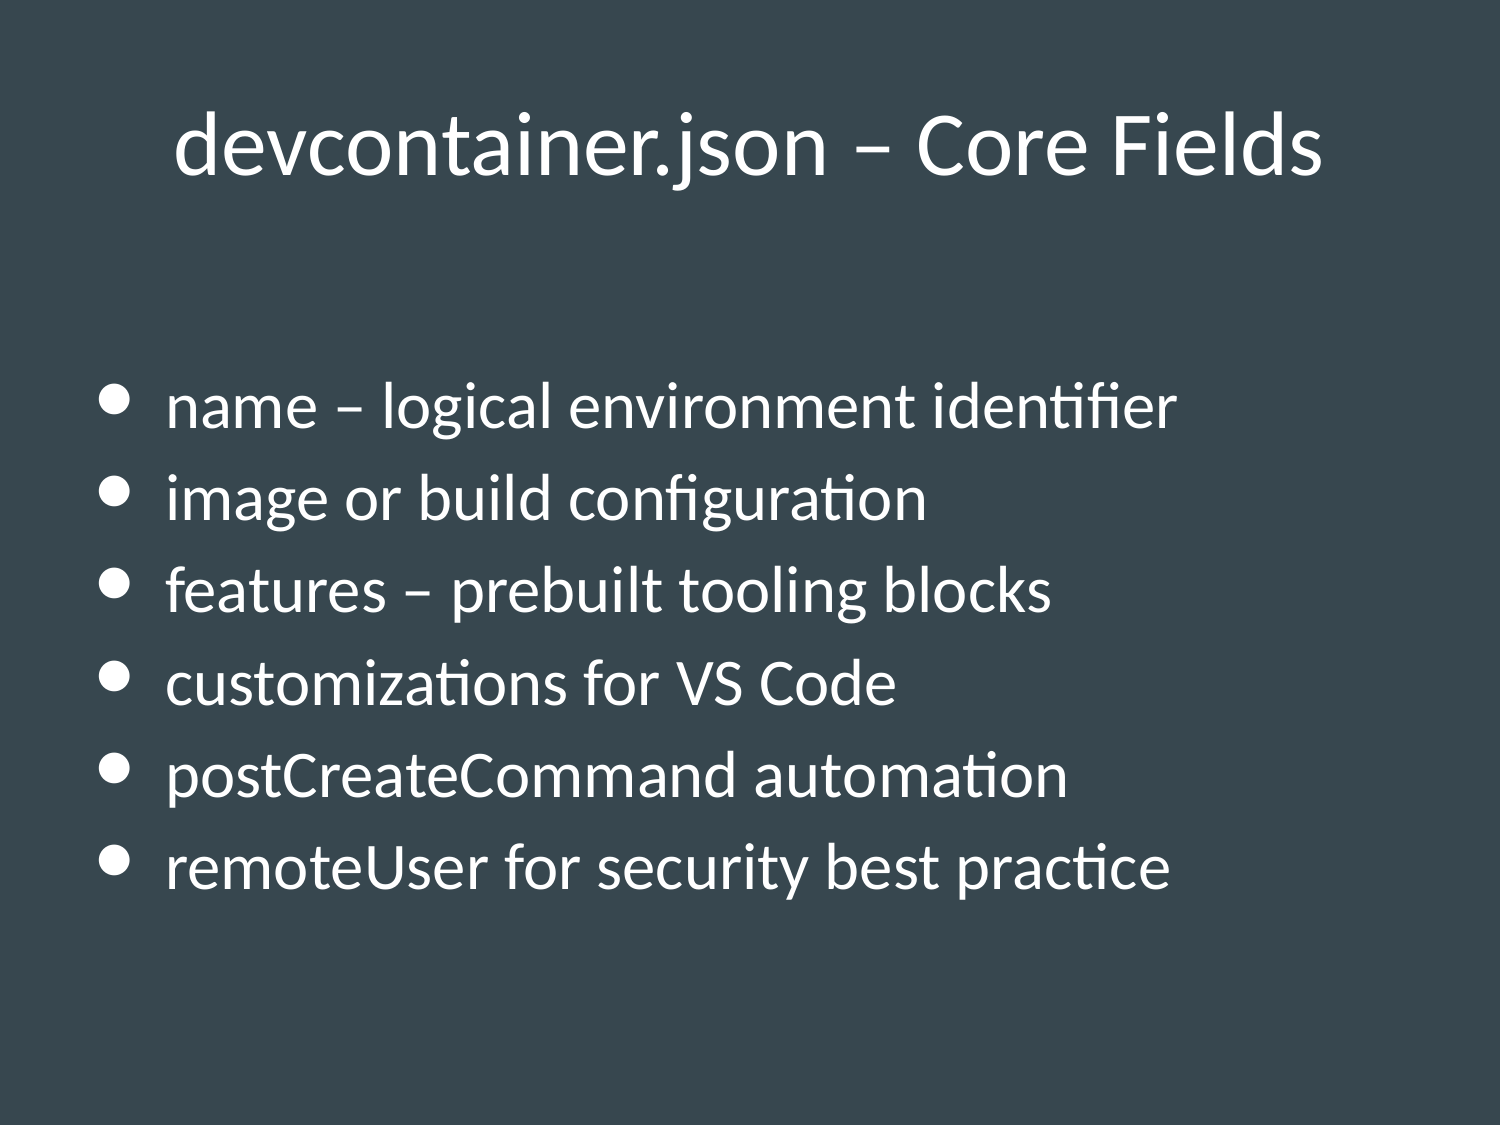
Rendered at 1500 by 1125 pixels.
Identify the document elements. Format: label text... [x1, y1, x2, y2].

list name – logical environment identifier image or build configuration features – prebuilt tooling blocks customizations for VS Code postCreateCommand automation remoteUser for security best practice [75, 262, 1425, 1005]
title devcontainer.json – Core Fields [75, 45, 1425, 233]
